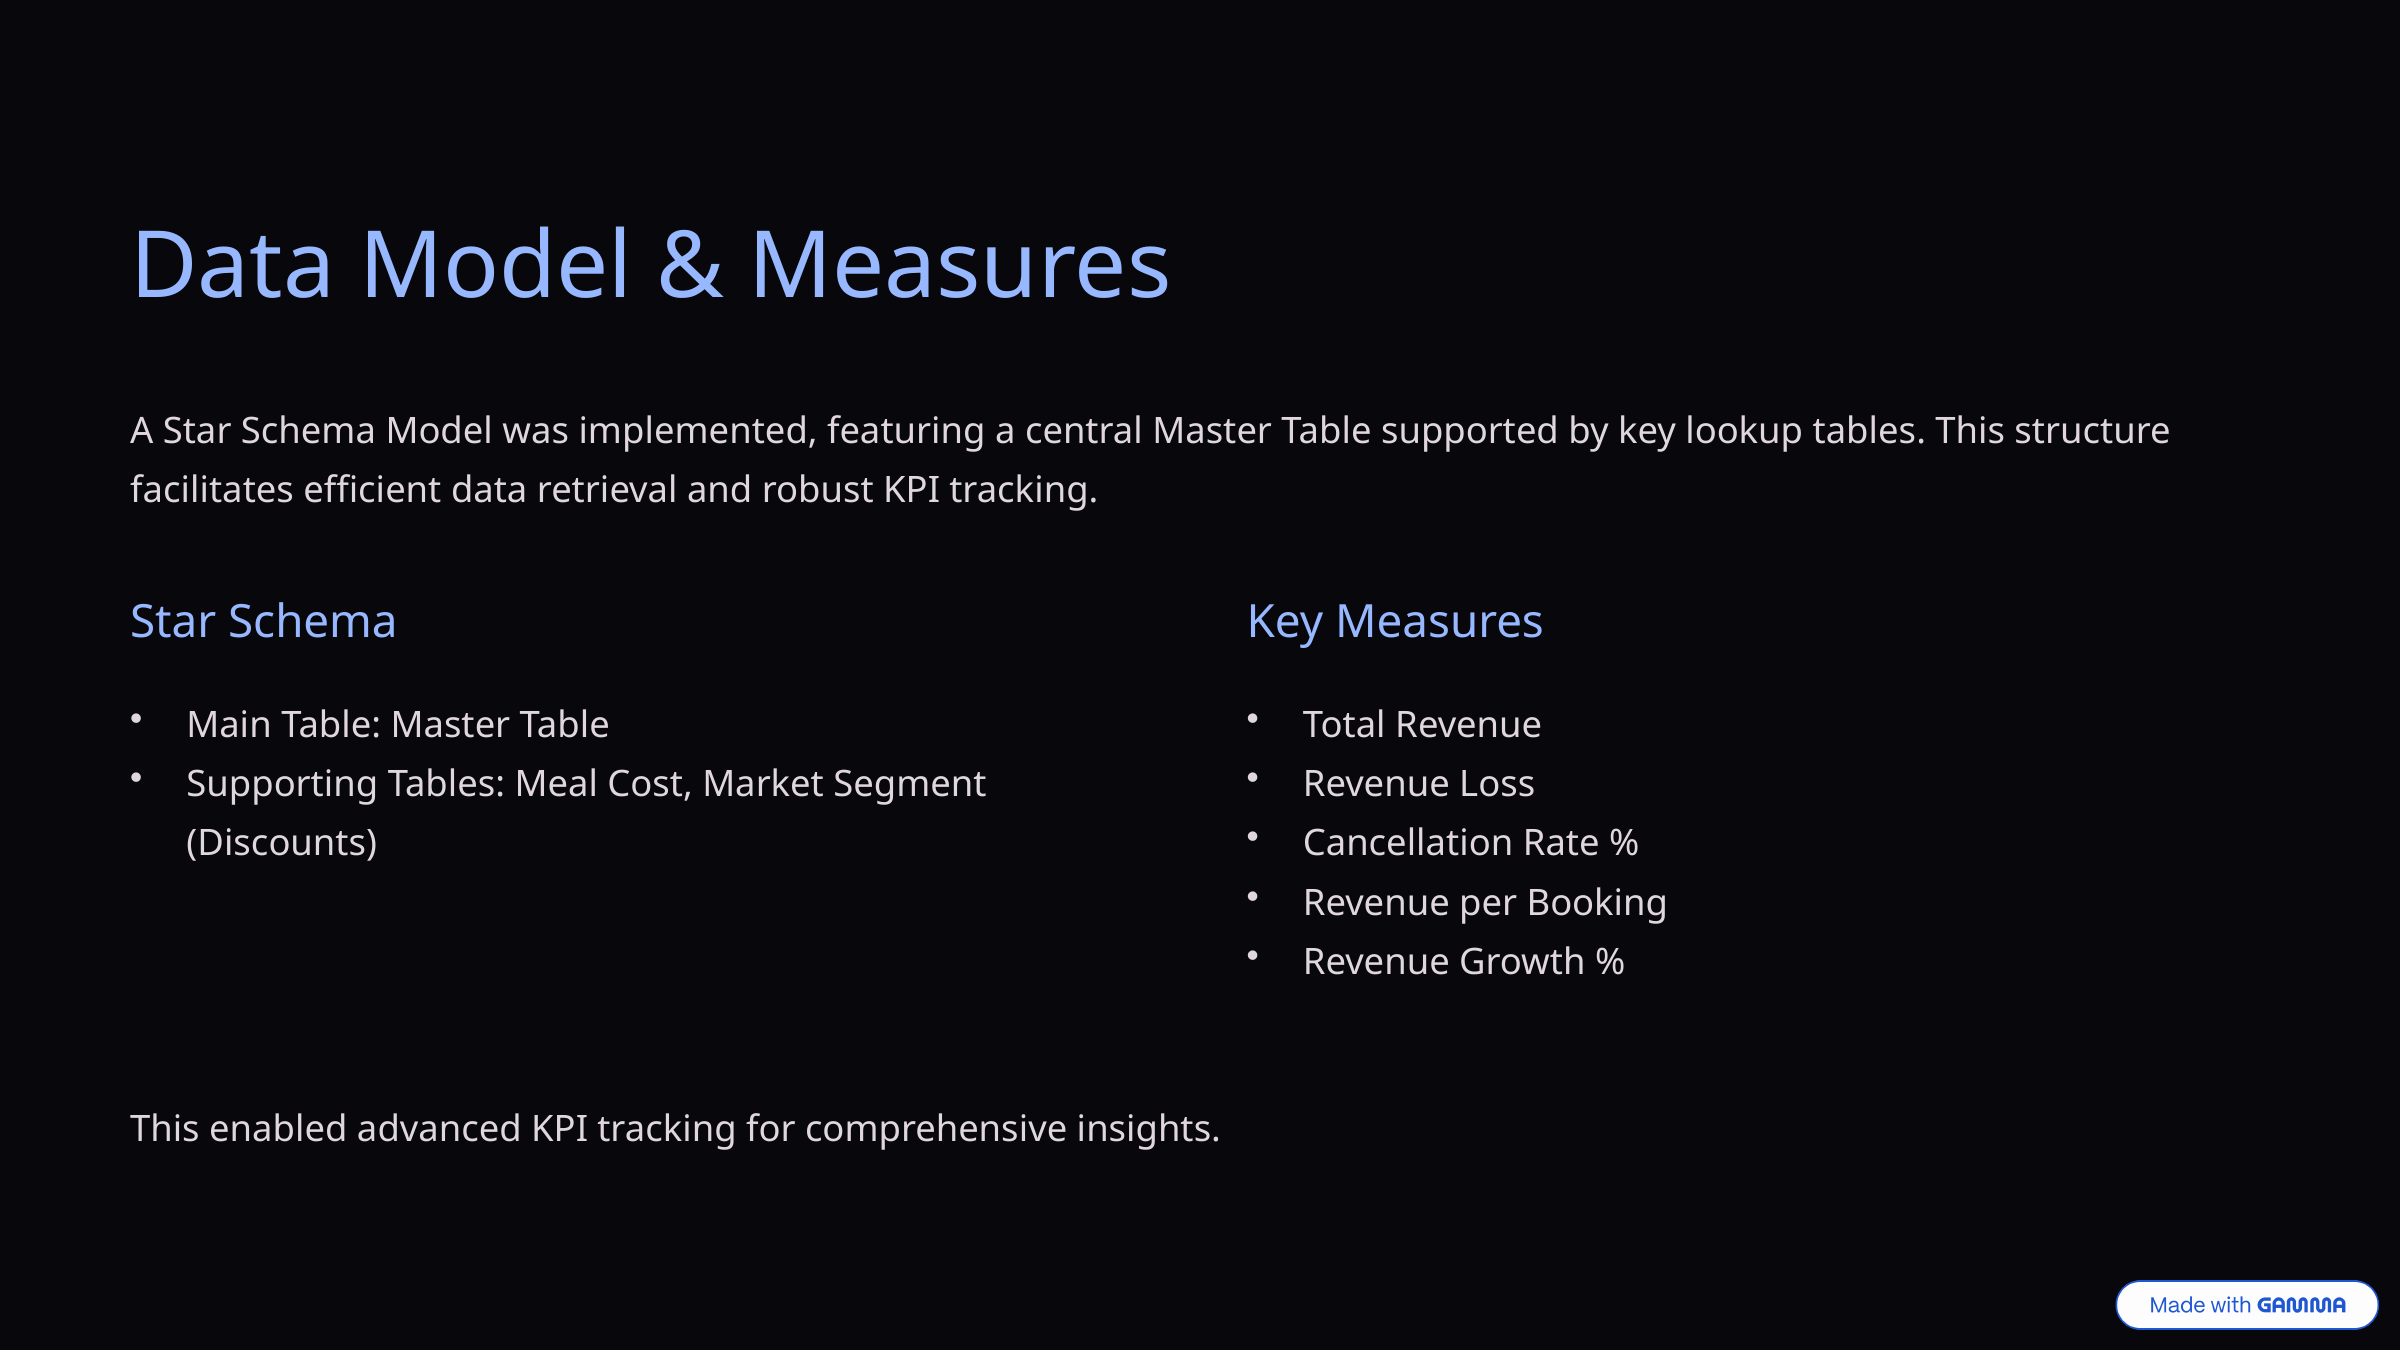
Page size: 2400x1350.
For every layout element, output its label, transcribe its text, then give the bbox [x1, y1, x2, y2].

text_box This enabled advanced KPI tracking for comprehensive insights. [130, 1089, 2270, 1149]
picture [2106, 1271, 2389, 1339]
text_box Main Table: Master Table Supporting Tables: Meal Cost, Market Segment (Discounts) [130, 684, 1155, 877]
text_box Star Schema [130, 589, 596, 648]
text_box A Star Schema Model was implemented, featuring a central Master Table supported by key lookup tables. This structure facilitates efficient data retrieval and robust KPI tracking. [130, 391, 2270, 511]
text_box Key Measures [1246, 589, 1712, 648]
text_box Total Revenue Revenue Loss Cancellation Rate % Revenue per Booking Revenue Growth % [1246, 685, 2271, 1035]
text_box Data Model & Measures [130, 200, 1232, 318]
